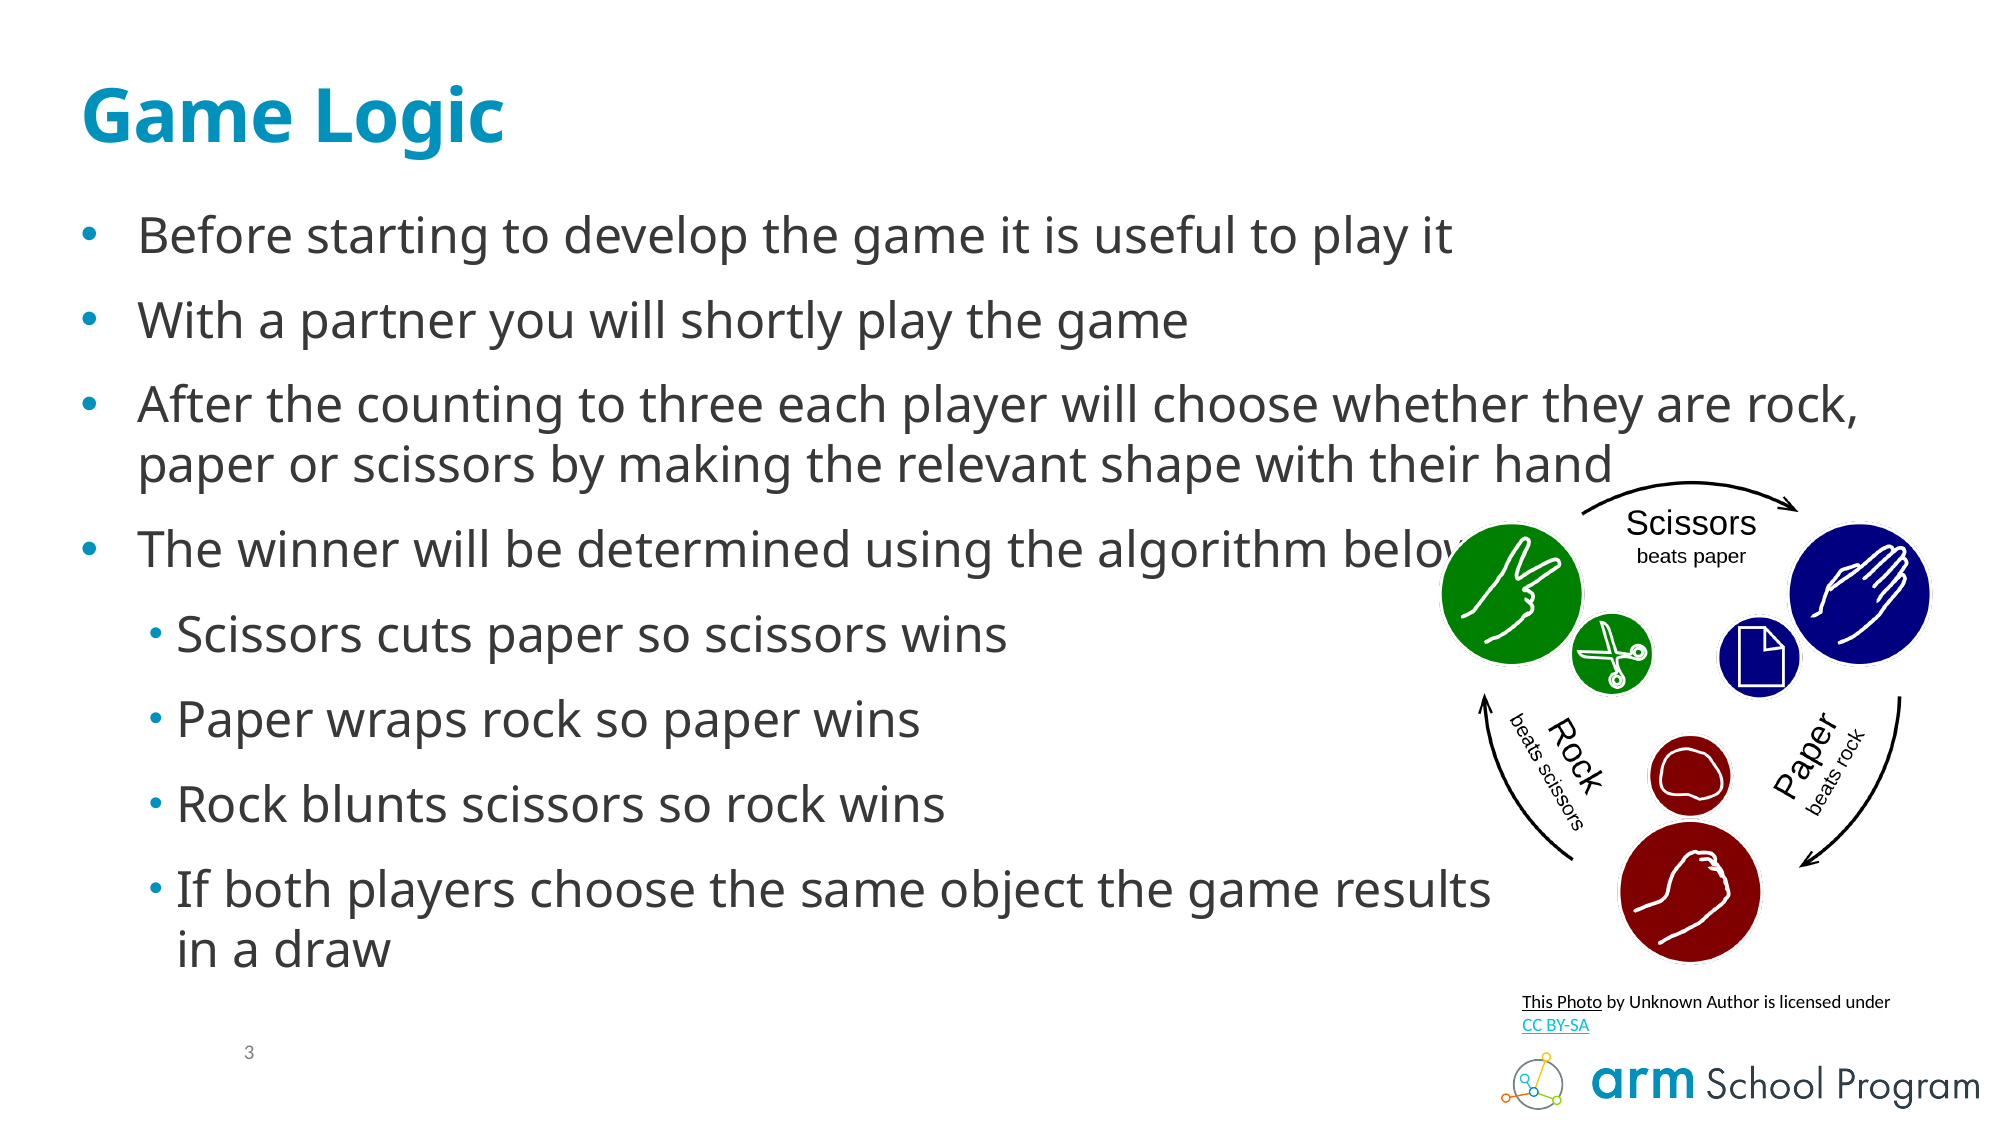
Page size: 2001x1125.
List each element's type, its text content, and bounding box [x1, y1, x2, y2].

title Game Logic [80, 48, 1915, 158]
picture [1417, 472, 1947, 978]
picture [1501, 1052, 1979, 1110]
list Before starting to develop the game it is useful to play it With a partner you will shortly play the game After the counting to three each player will choose whether they are rock, paper or scissors by making the relevant shape with their hand The winner will be determined using the algorithm below: Scissors cuts paper so scissors wins Paper wraps rock so paper wins Rock blunts scissors so rock wins If both players choose the same object the game results in a draw [80, 203, 1915, 957]
text_box This Photo by Unknown Author is licensed under CC BY-SA [1522, 990, 1947, 1036]
